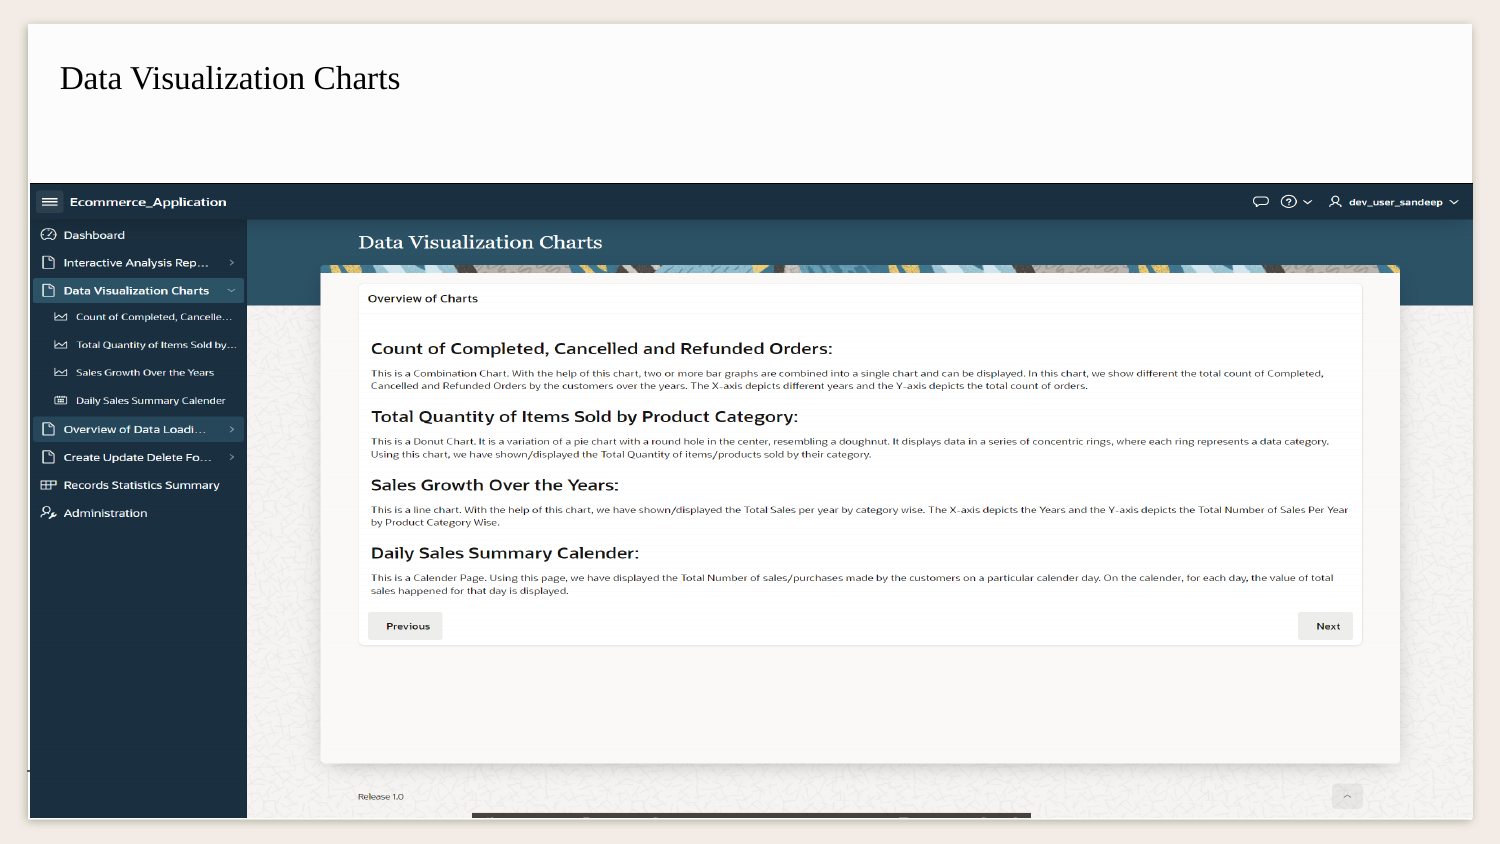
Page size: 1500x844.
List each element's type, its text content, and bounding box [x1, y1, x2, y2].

text_box Data Visualization Charts [45, 48, 417, 104]
picture [29, 183, 1473, 818]
